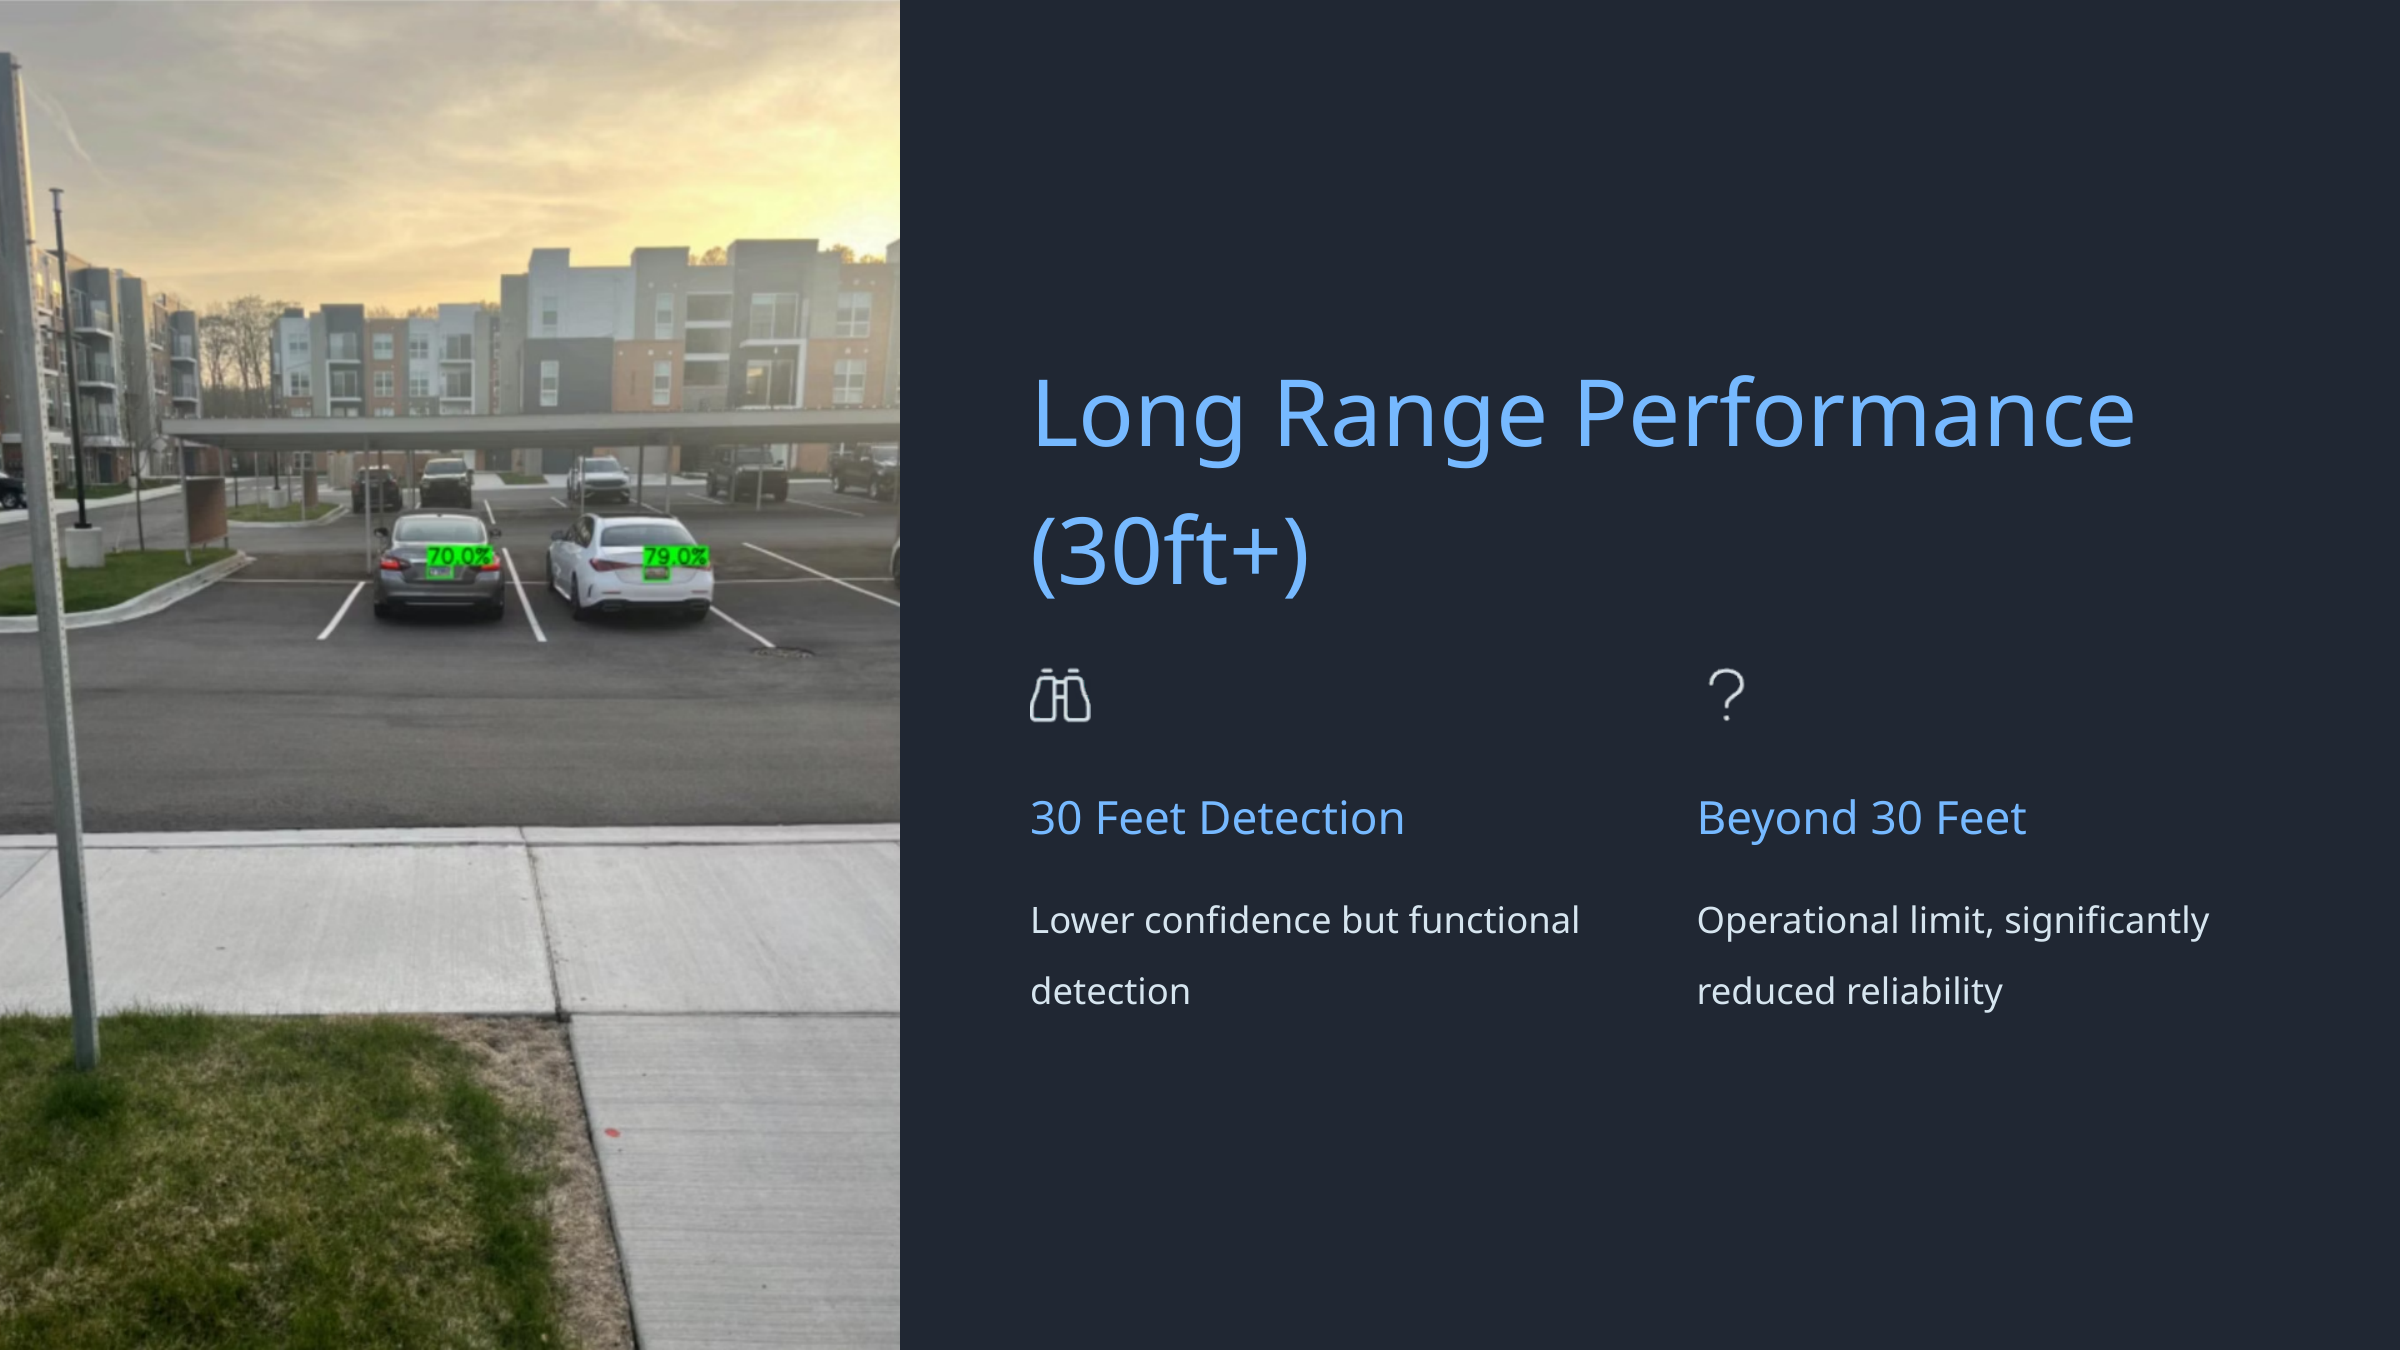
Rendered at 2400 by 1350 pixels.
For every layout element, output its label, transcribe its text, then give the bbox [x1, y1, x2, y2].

text_box Operational limit, significantly reduced reliability [1696, 869, 2271, 989]
picture [0, 0, 901, 1350]
text_box Long Range Performance (30ft+) [1030, 327, 2270, 560]
picture [1696, 657, 1758, 734]
text_box Lower confidence but functional detection [1030, 869, 1605, 989]
picture [1029, 657, 1091, 734]
text_box 30 Feet Detection [1030, 774, 1496, 833]
text_box Beyond 30 Feet [1696, 774, 2162, 833]
